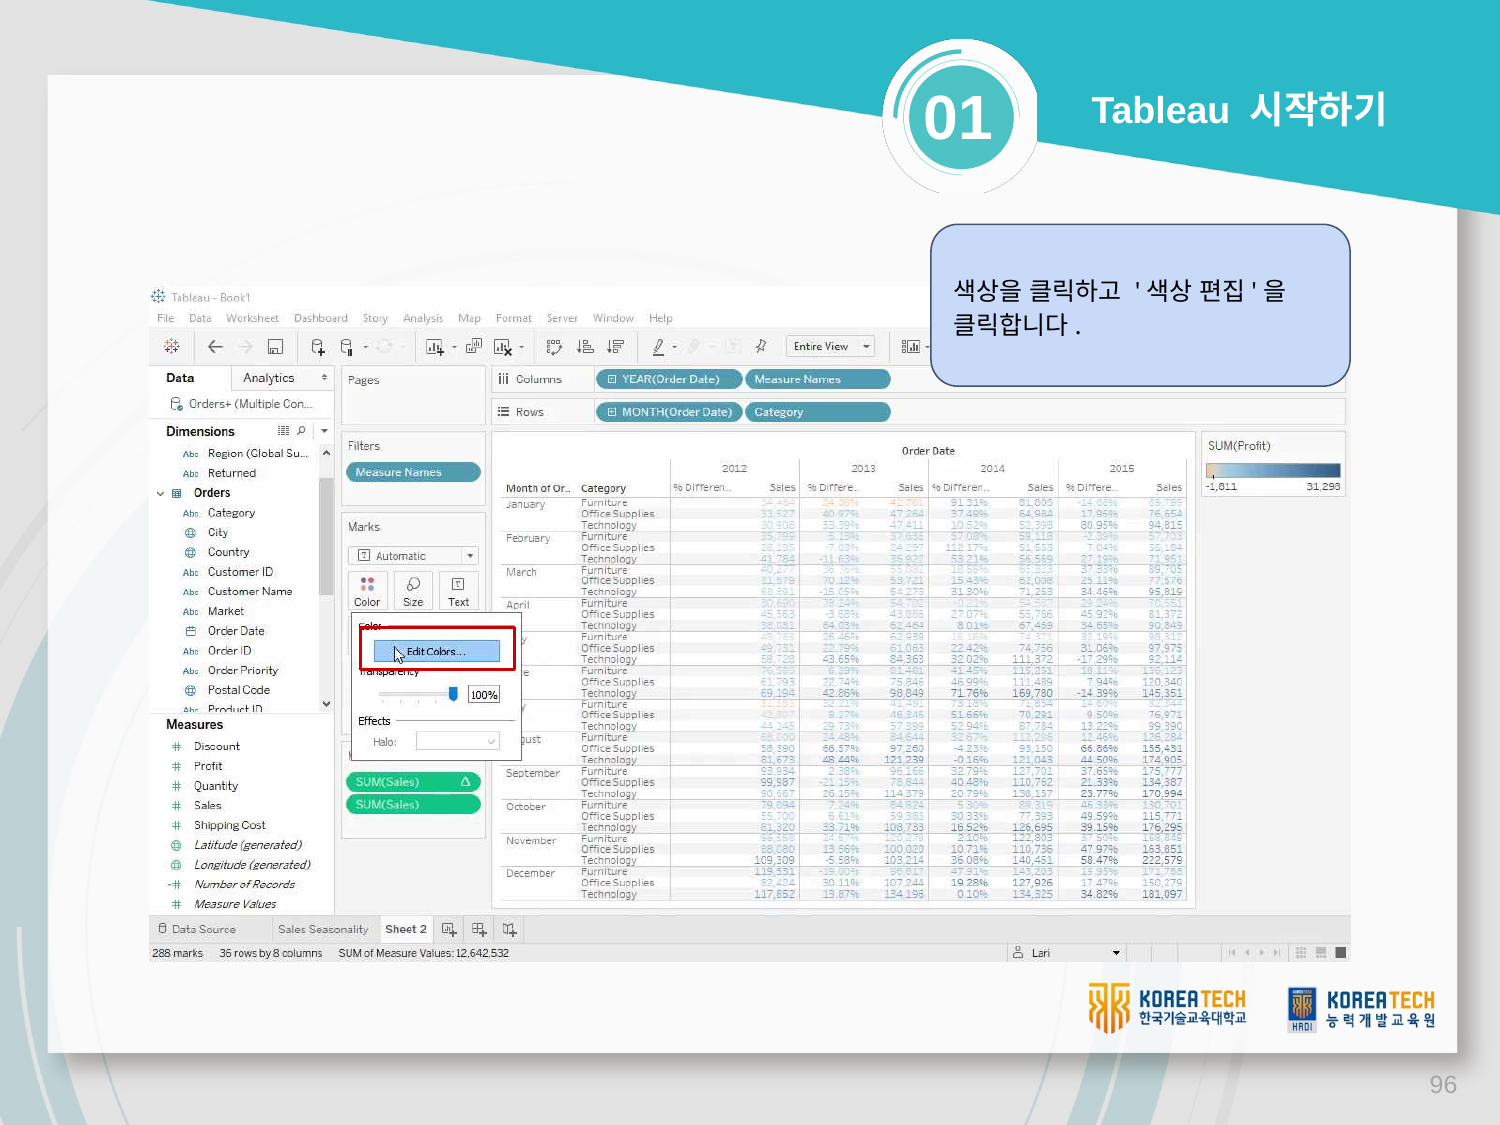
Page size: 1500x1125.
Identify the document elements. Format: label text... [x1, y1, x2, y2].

text_box [120, 170, 1273, 262]
picture [0, 0, 1500, 1125]
slide_number 96 [1225, 1053, 1473, 1114]
text_box 색상을 클릭하고 '색상 편집'을 클릭합니다. [930, 224, 1351, 286]
text_box Tableau 시작하기 [1046, 78, 1433, 140]
